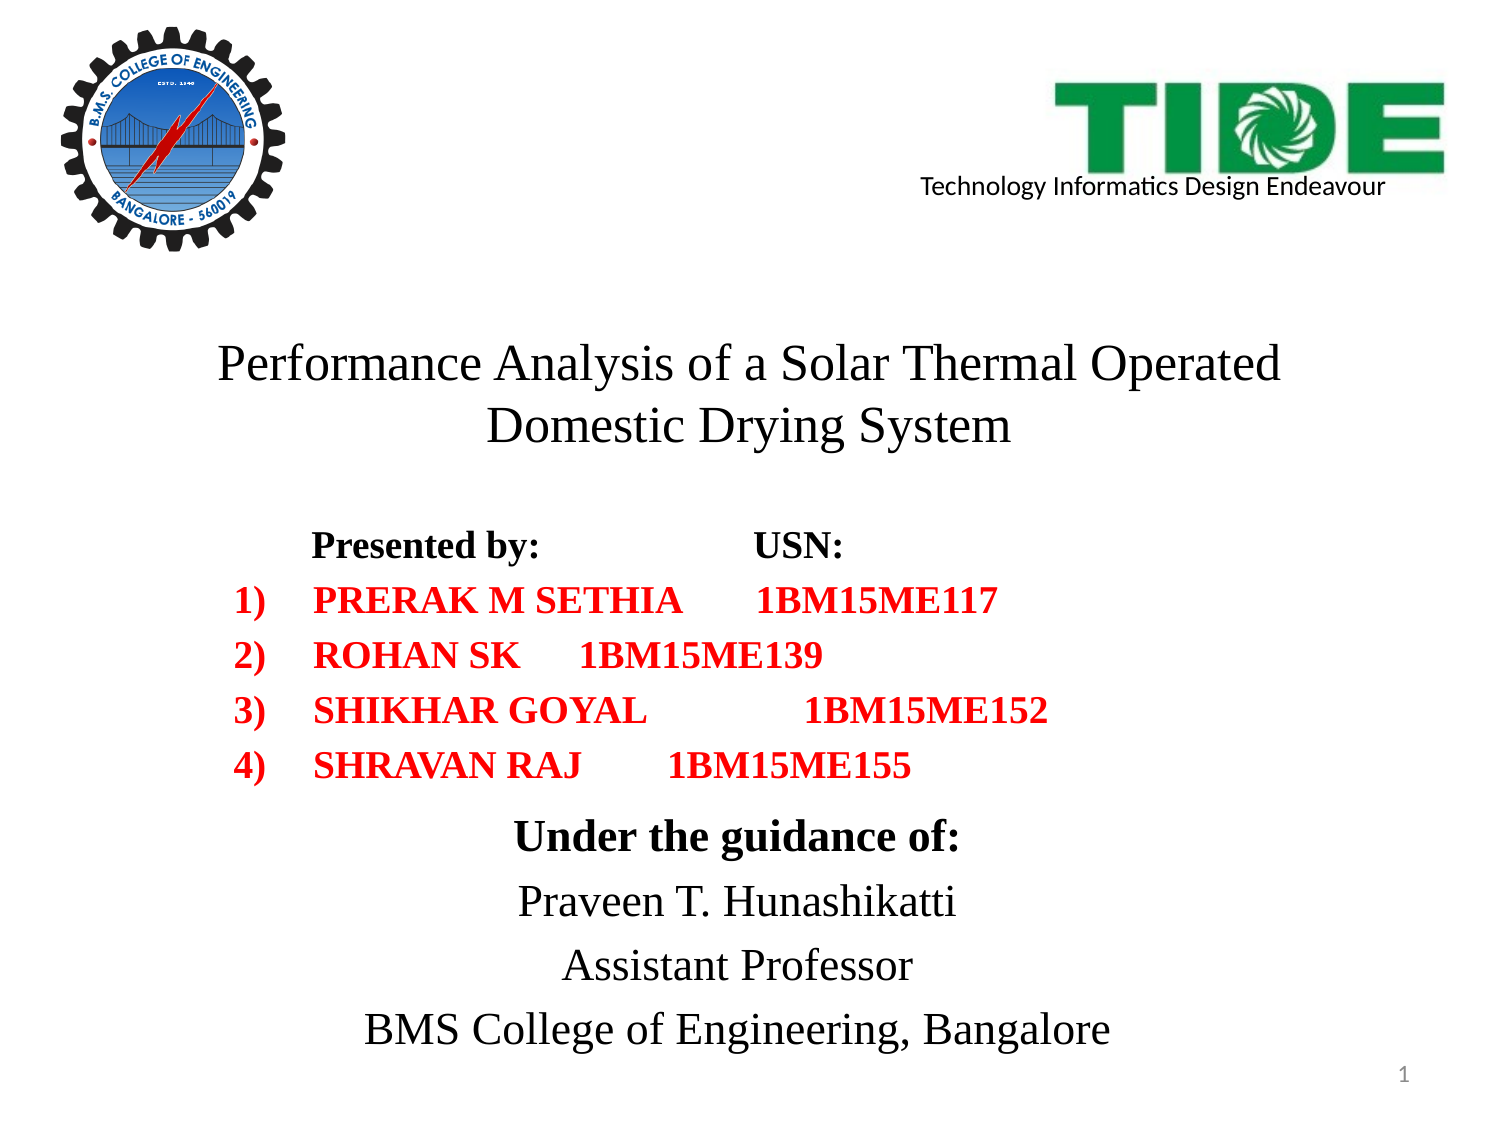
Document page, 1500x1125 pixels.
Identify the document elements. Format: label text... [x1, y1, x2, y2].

picture [1021, 18, 1485, 251]
picture [54, 25, 289, 258]
title Performance Analysis of a Solar Thermal Operated Domestic Drying System [112, 270, 1388, 512]
text_box Technology Informatics Design Endeavour [905, 160, 1016, 232]
slide_number 1 [1074, 1042, 1425, 1103]
text_box Under the guidance of: Praveen T. Hunashikatti Assistant Professor BMS College of Engineering, Bangalore [169, 798, 1306, 1075]
subtitle Presented by: USN: PRERAK M SETHIA 1BM15ME117 ROHAN SK 1BM15ME139 SHIKHAR GOYAL 1BM15ME152 SHRAVAN RAJ 1BM15ME155 [218, 511, 1269, 798]
